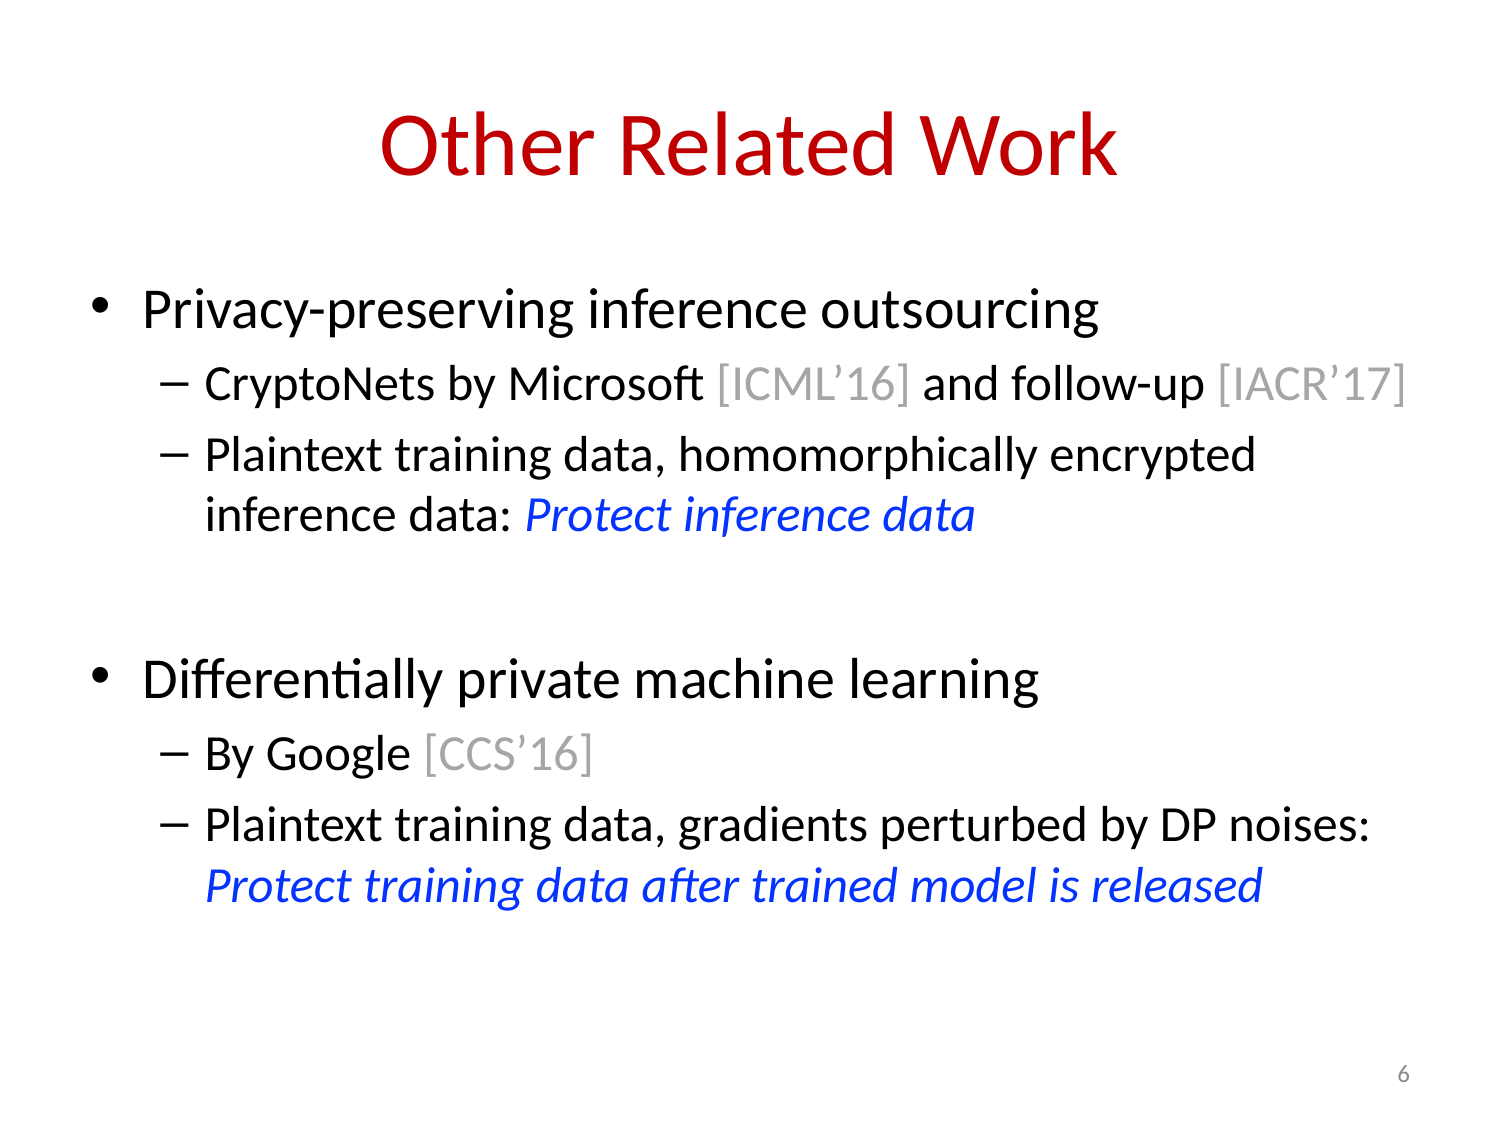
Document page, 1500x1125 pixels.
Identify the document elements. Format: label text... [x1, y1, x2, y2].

slide_number 6 [1074, 1042, 1425, 1103]
list Privacy-preserving inference outsourcing CryptoNets by Microsoft [ICML’16] and follow-up [IACR’17] Plaintext training data, homomorphically encrypted inference data: Protect inference data Differentially private machine learning By Google [CCS’16] Plaintext training data, gradients perturbed by DP noises: Protect training data after trained model is released [75, 262, 1425, 1005]
title Other Related Work [75, 45, 1425, 233]
